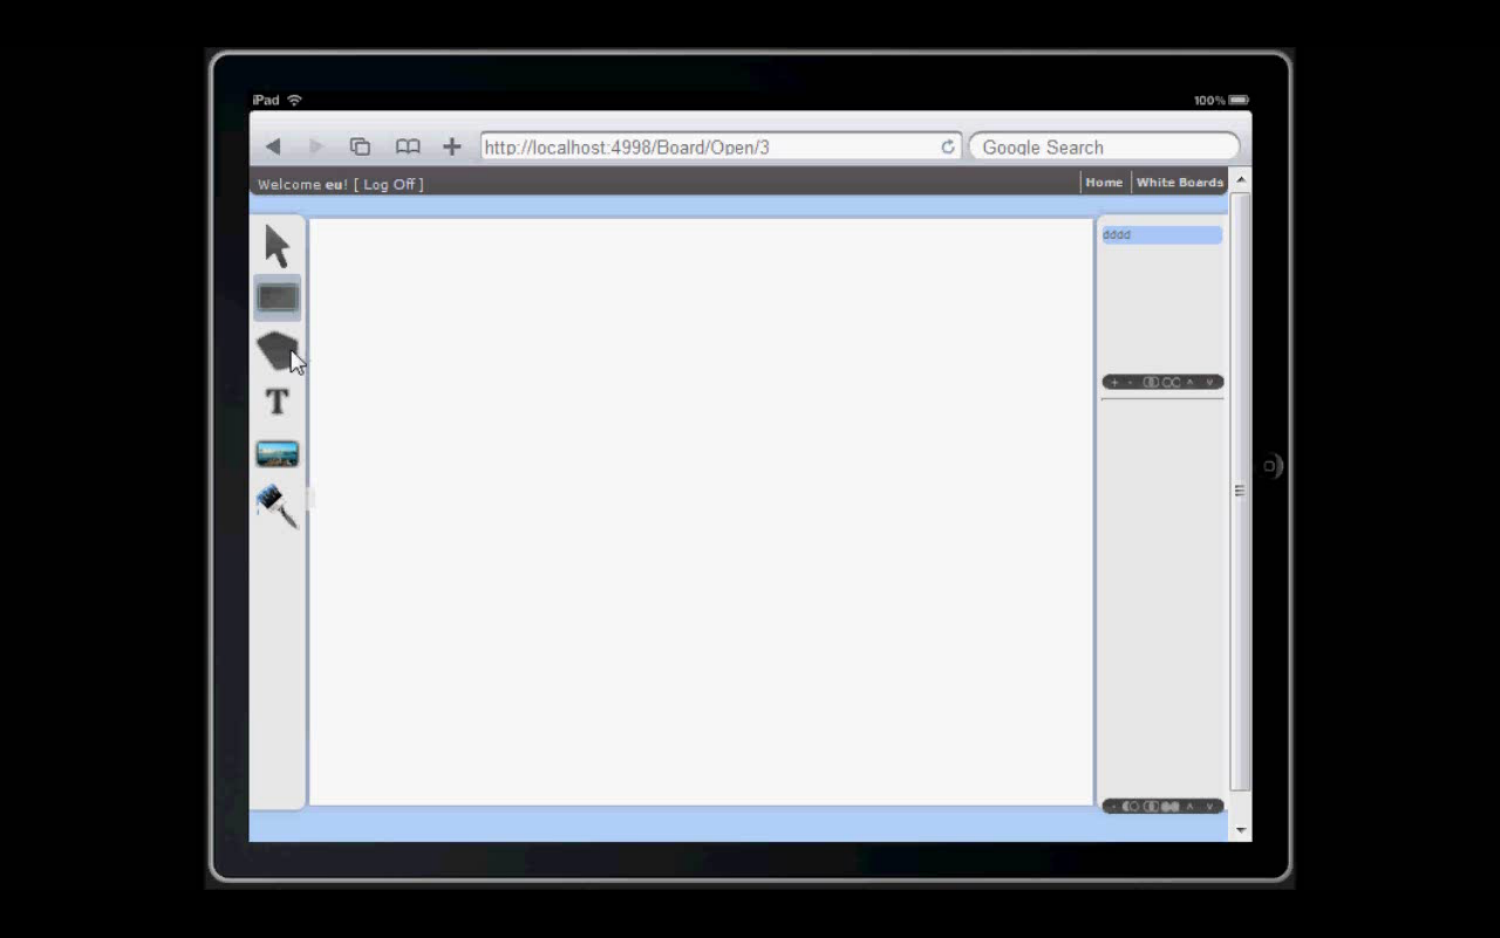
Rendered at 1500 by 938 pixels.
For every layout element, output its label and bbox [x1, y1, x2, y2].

text_box [0, 46, 1500, 891]
